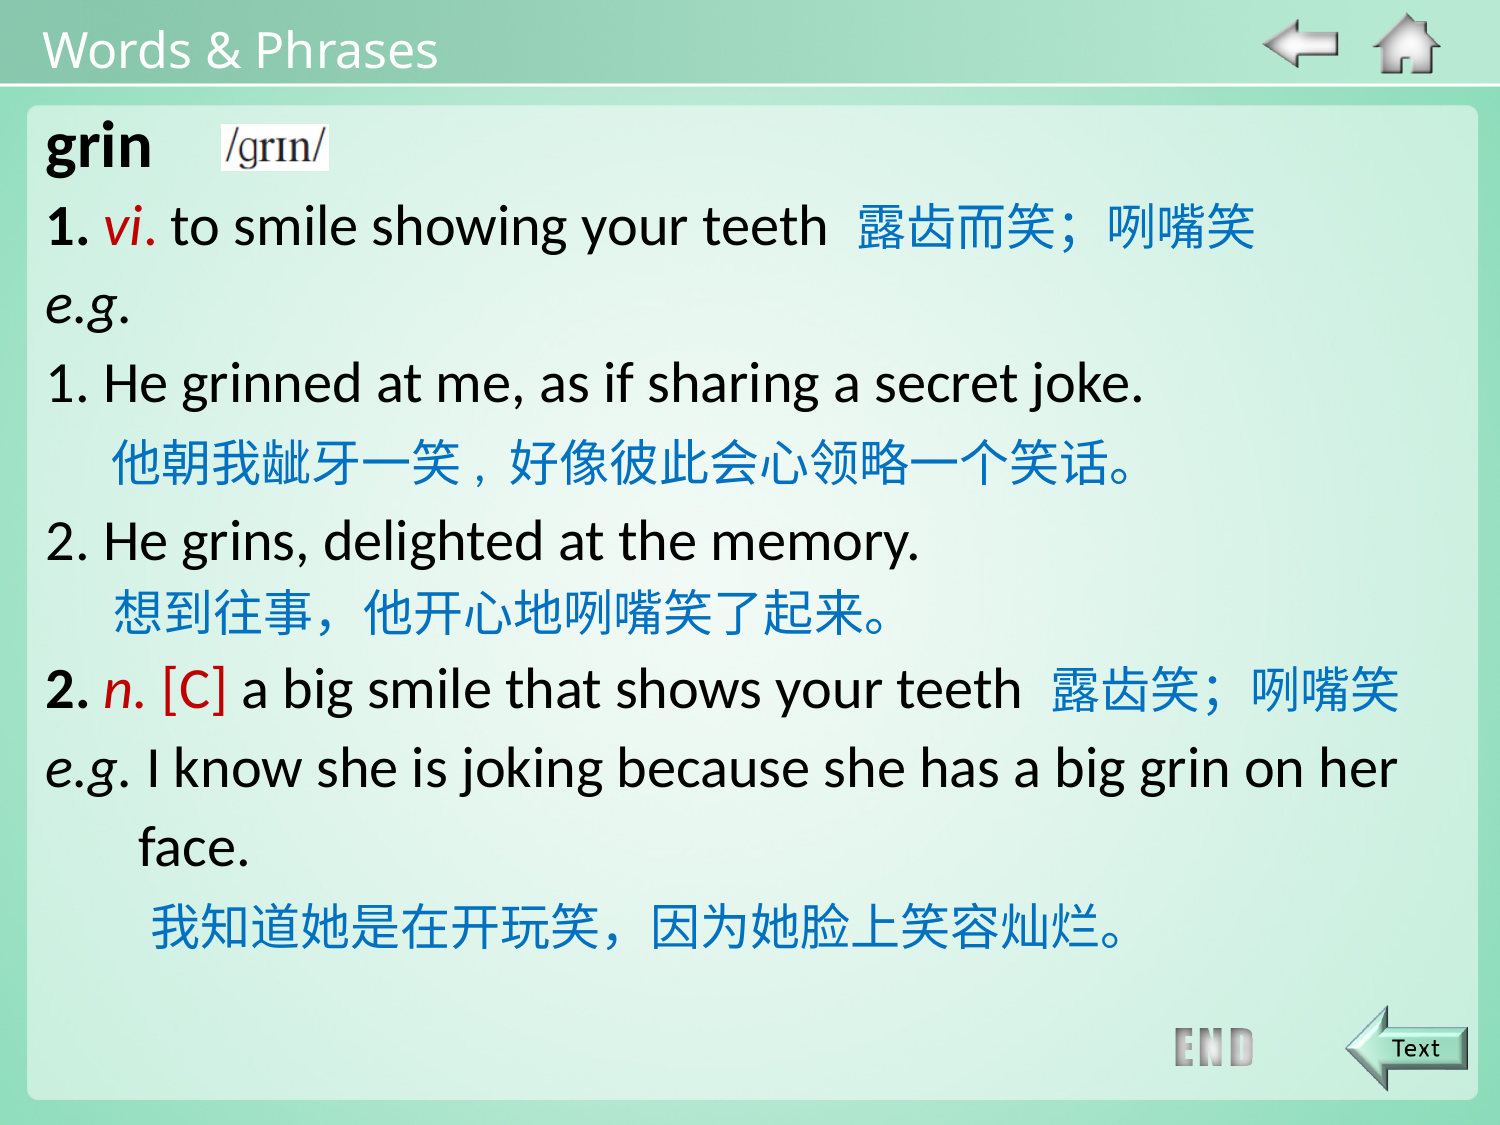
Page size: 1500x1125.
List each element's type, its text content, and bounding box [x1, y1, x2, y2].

list grin 1. vi. to smile showing your teeth 露齿而笑；咧嘴笑 e.g. 1. He grinned at me, as if sharing a secret joke. 他朝我龇牙一笑, 好像彼此会心领略一个笑话。 2. He grins, delighted at the memory. 想到往事，他开心地咧嘴笑了起来。 2. n. [C] a big smile that shows your teeth 露齿笑；咧嘴笑 e.g. I know she is joking because she has a big grin on her face. 我知道她是在开玩笑，因为她脸上笑容灿烂。 [29, 102, 1480, 1099]
picture [0, 0, 1500, 1125]
text_box Words & Phrases [27, 11, 582, 87]
